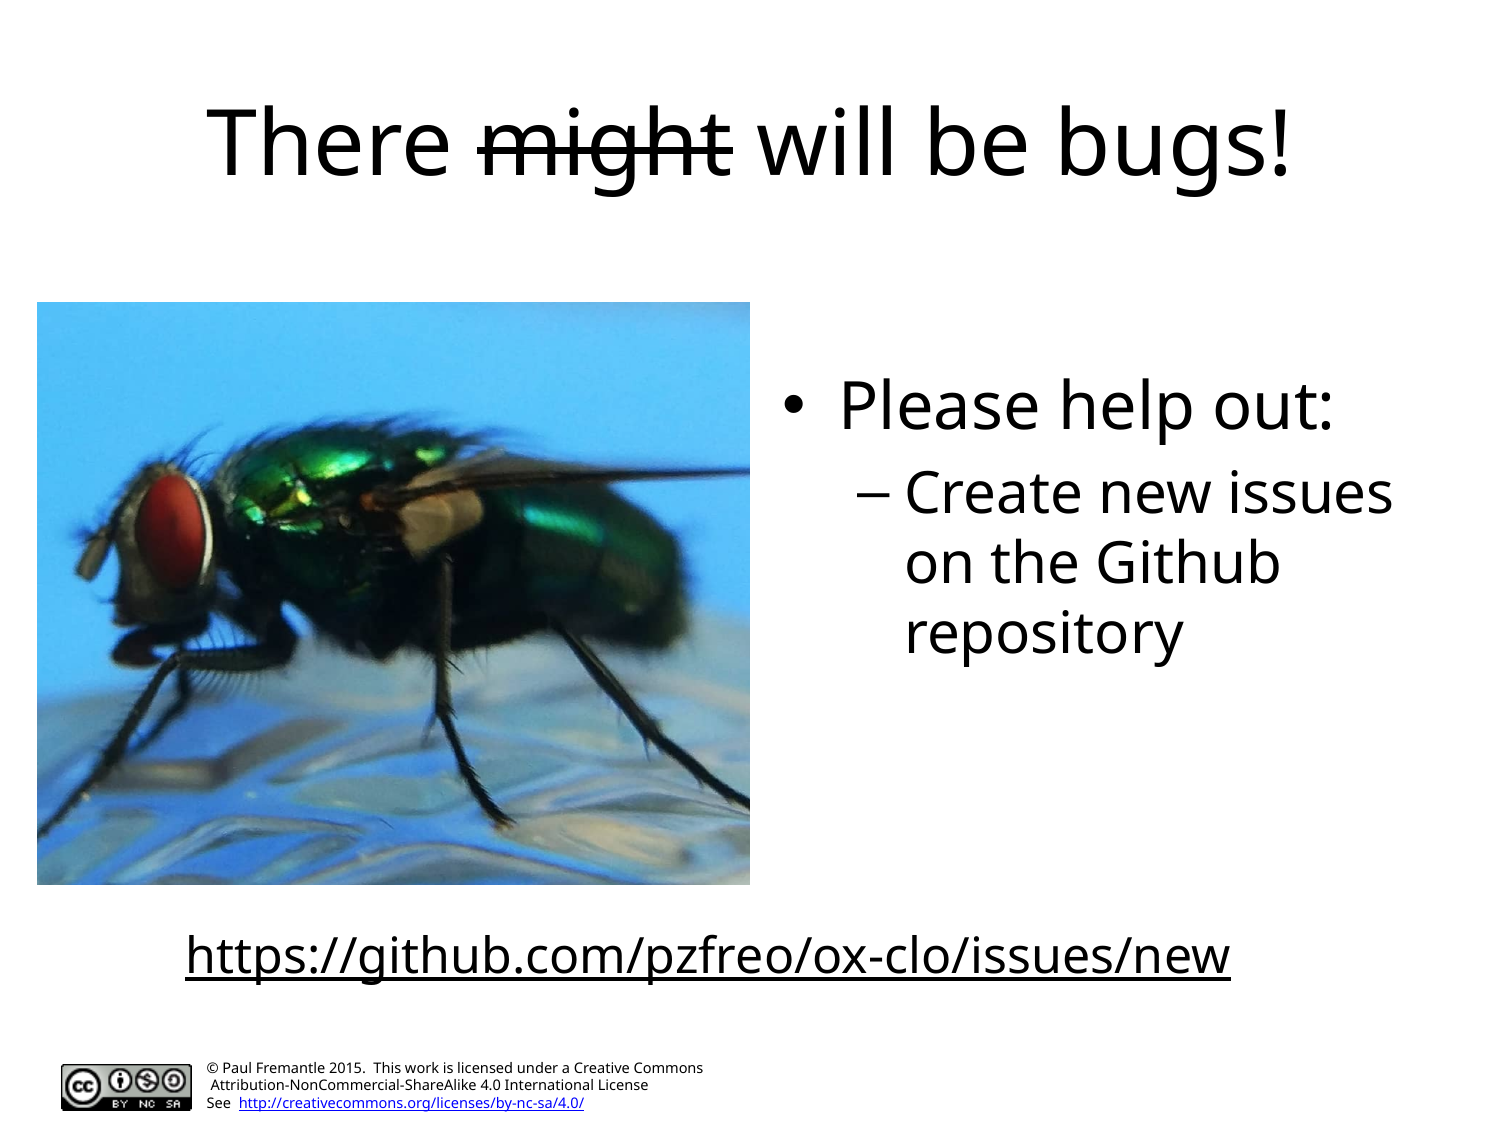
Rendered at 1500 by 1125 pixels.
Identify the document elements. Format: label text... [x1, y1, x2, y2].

picture [61, 1064, 192, 1111]
picture [36, 301, 751, 885]
list Please help out: Create new issues on the Github repository [767, 262, 1463, 1005]
text_box https://github.com/pzfreo/ox-clo/issues/new [48, 908, 1452, 981]
title There might will be bugs! [75, 45, 1425, 233]
